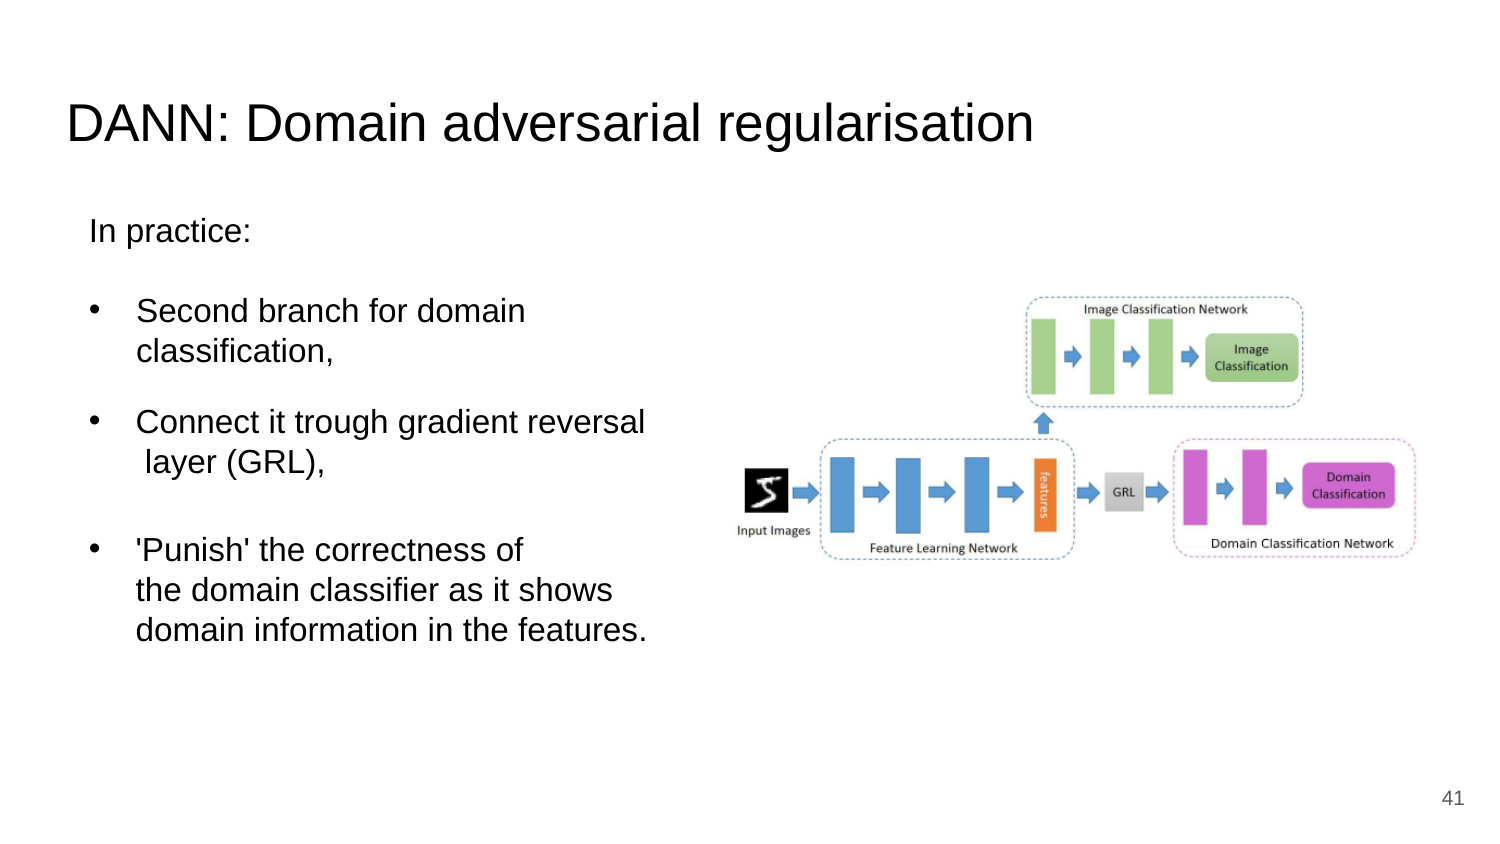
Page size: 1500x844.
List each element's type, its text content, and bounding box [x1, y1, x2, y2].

text_box Connect it trough gradient reversal layer (GRL), [73, 393, 670, 488]
title DANN: Domain adversarial regularisation [51, 72, 1449, 167]
picture [708, 273, 1463, 587]
slide_number 41 [1389, 764, 1480, 830]
text_box 'Punish' the correctness of the domain classifier as it shows domain information in the features.​ [73, 520, 690, 656]
text_box In practice: Second branch for domain classification, [74, 201, 700, 447]
